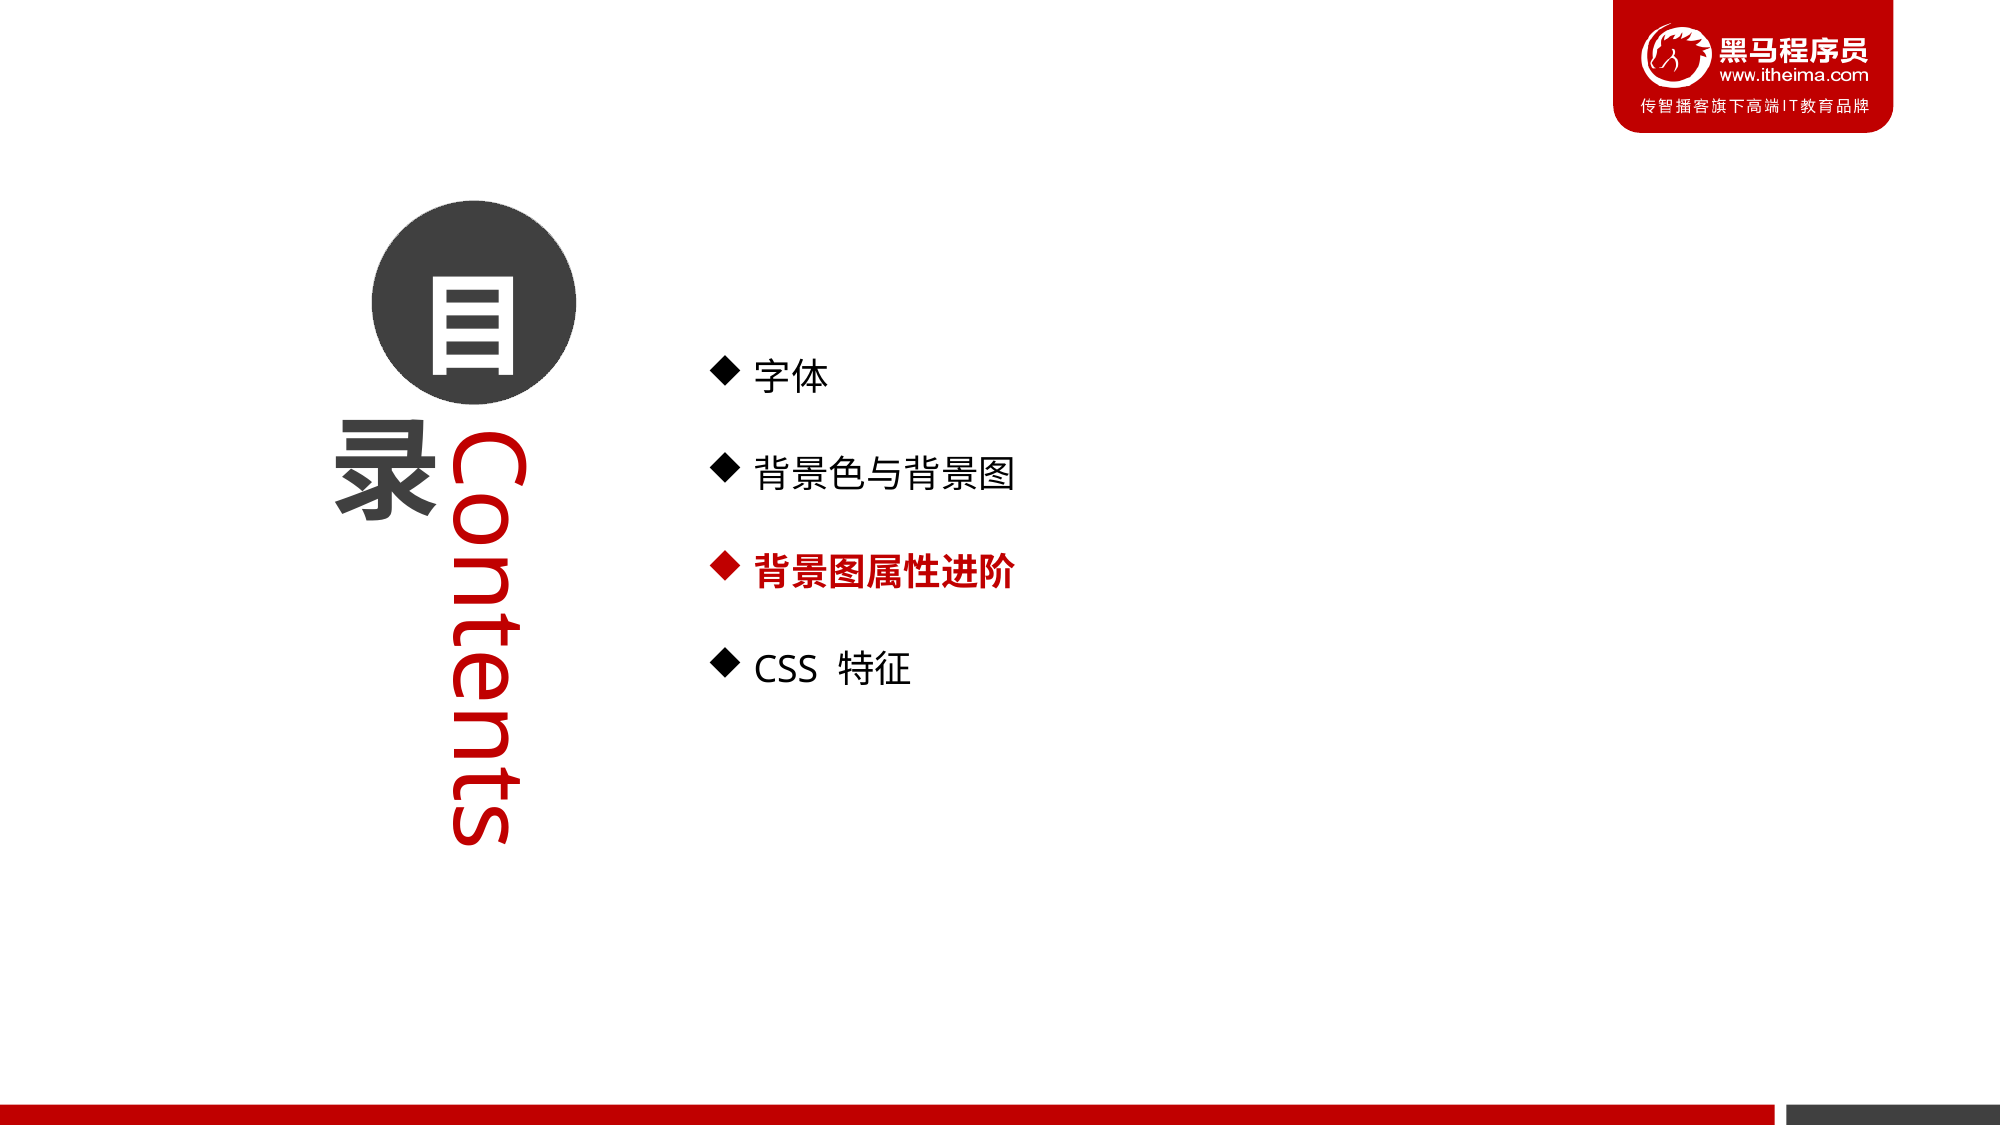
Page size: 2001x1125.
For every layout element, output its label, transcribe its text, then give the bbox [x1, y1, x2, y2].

picture [1616, 11, 1894, 125]
list 字体 背景色与背景图 背景图属性进阶 CSS 特征 [691, 300, 1724, 825]
